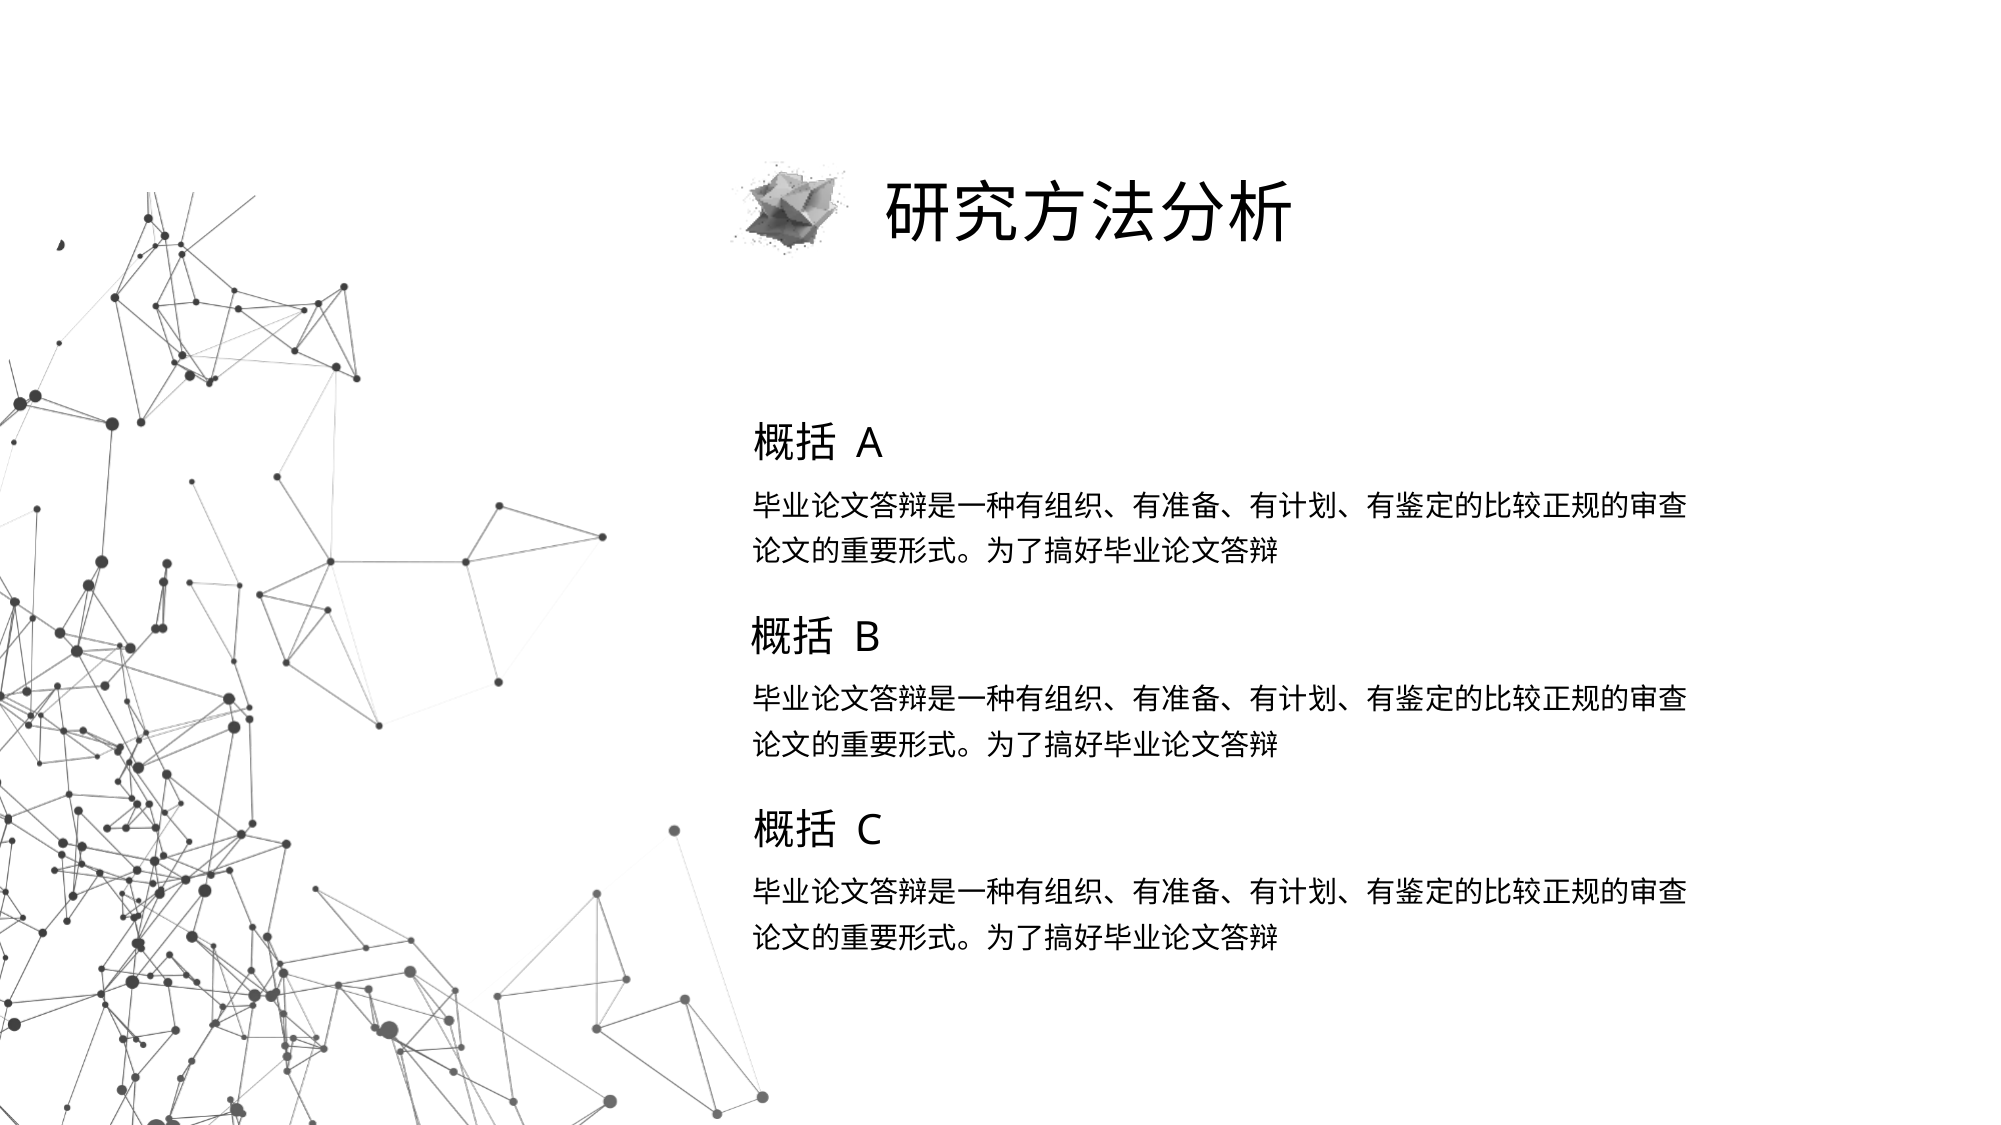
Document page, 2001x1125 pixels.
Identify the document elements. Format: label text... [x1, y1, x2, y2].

picture [0, 138, 933, 1125]
text_box 毕业论文答辩是一种有组织、有准备、有计划、有鉴定的比较正规的审查论文的重要形式。为了搞好毕业论文答辩 [933, 855, 1713, 962]
text_box 毕业论文答辩是一种有组织、有准备、有计划、有鉴定的比较正规的审查论文的重要形式。为了搞好毕业论文答辩 [933, 468, 1713, 575]
text_box 毕业论文答辩是一种有组织、有准备、有计划、有鉴定的比较正规的审查论文的重要形式。为了搞好毕业论文答辩 [933, 662, 1713, 769]
text_box 研究方法分析 [869, 162, 1346, 258]
